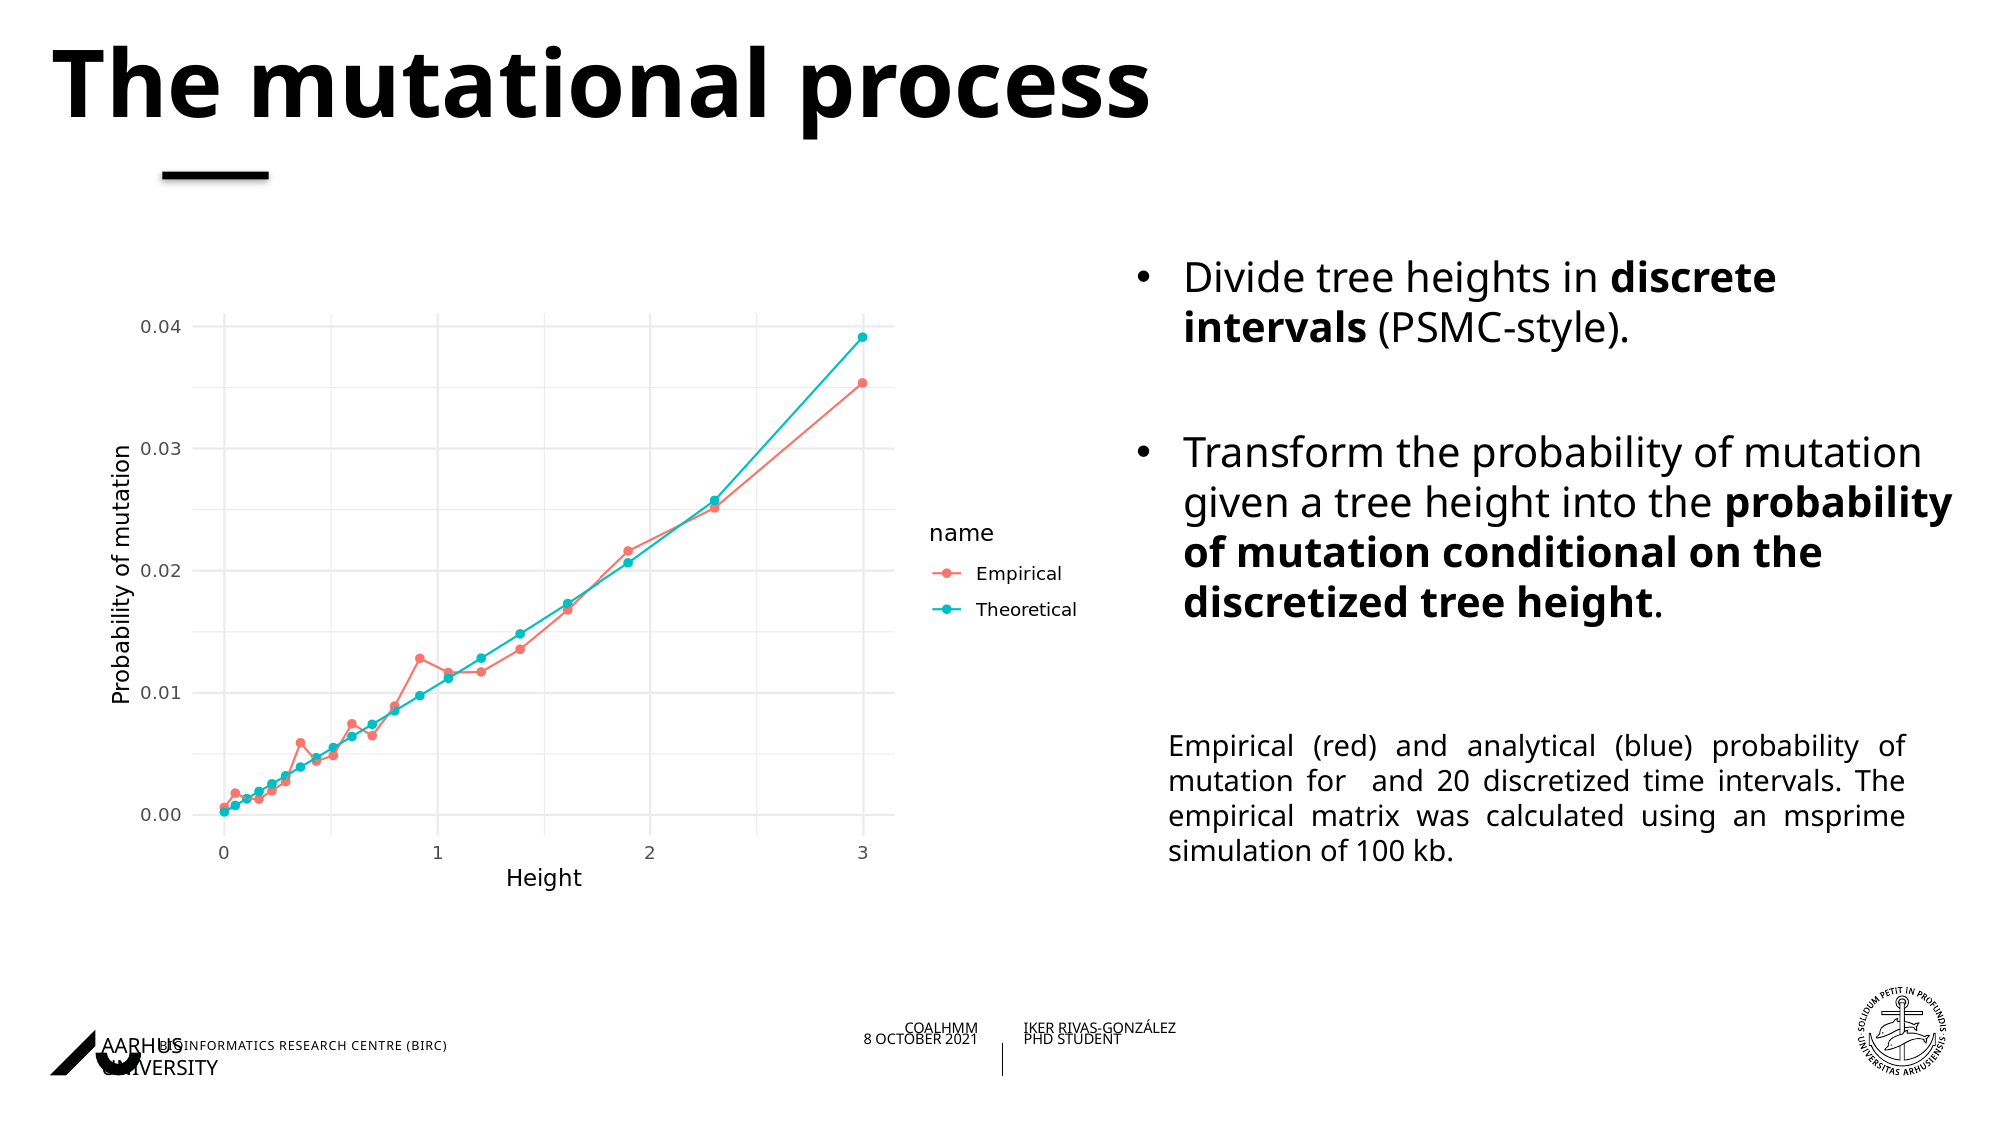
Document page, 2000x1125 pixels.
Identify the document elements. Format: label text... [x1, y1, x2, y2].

picture [101, 302, 1099, 901]
title The mutational process [51, 37, 1948, 162]
text_box Divide tree heights in discrete intervals (PSMC-style). Transform the probability of mutation given a tree height into the probability of mutation conditional on the discretized tree height. [1121, 243, 1969, 634]
